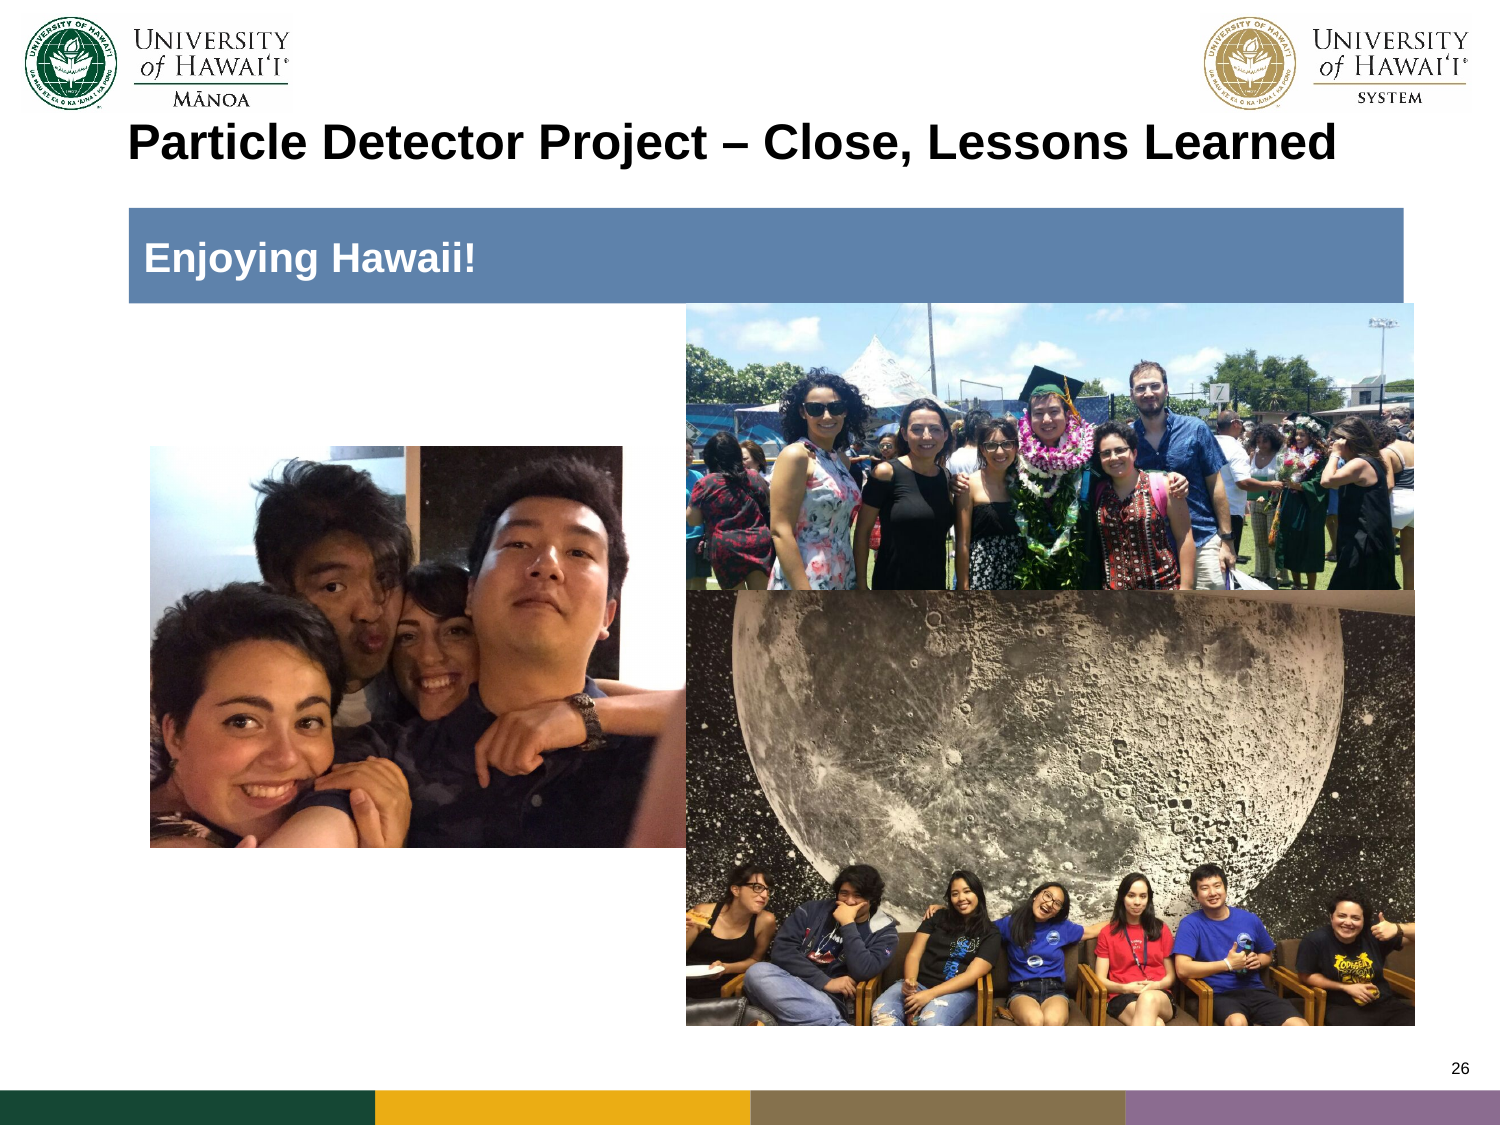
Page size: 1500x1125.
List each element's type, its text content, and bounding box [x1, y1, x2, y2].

slide_number 26 [1162, 1050, 1500, 1088]
text_box [0, 1090, 376, 1125]
picture [20, 12, 293, 113]
text_box [1126, 1090, 1500, 1125]
picture [1200, 12, 1472, 113]
text_box [376, 1090, 750, 1125]
text_box Particle Detector Project – Close, Lessons Learned [112, 95, 1404, 184]
text_box Enjoying Hawaii! [128, 207, 1404, 304]
text_box [750, 1090, 1126, 1125]
picture [150, 302, 1416, 1026]
